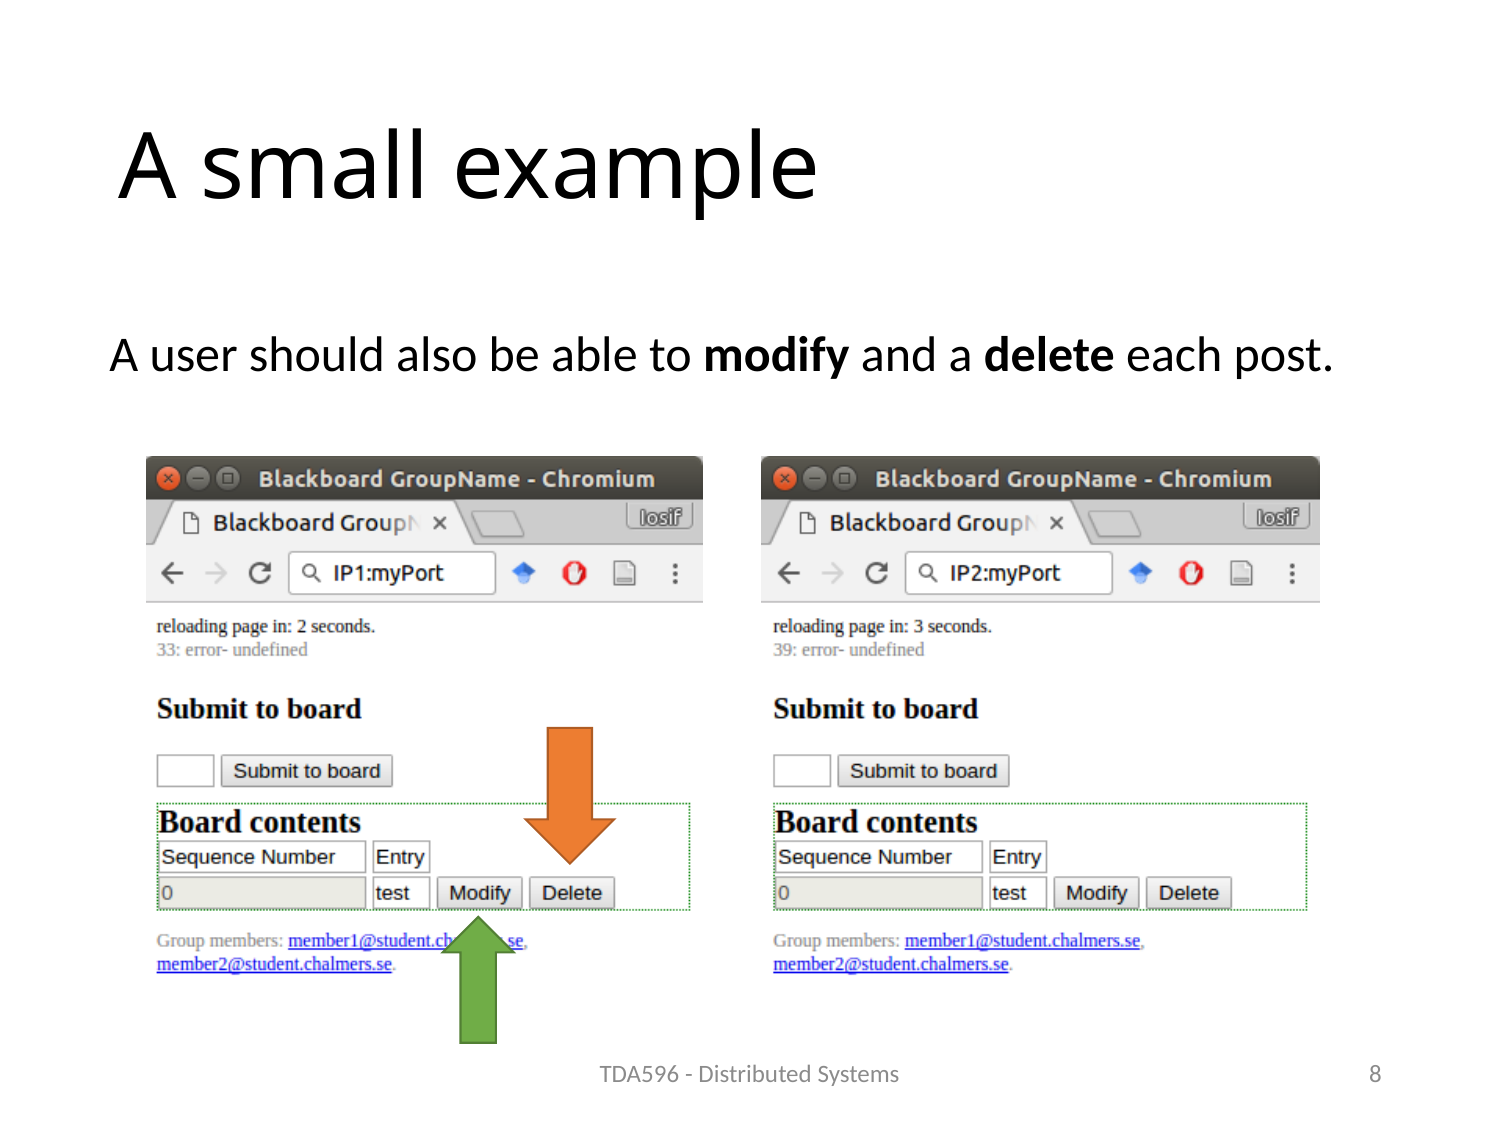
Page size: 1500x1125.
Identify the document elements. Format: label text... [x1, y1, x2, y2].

footer TDA596 - Distributed Systems [496, 1042, 1004, 1103]
slide_number 8 [1059, 1042, 1397, 1103]
title A small example [103, 59, 1397, 278]
text_box A user should also be able to modify and a delete each post. [94, 314, 1406, 390]
picture [761, 456, 1320, 1022]
text_box [459, 1022, 497, 1044]
picture [146, 456, 703, 1022]
